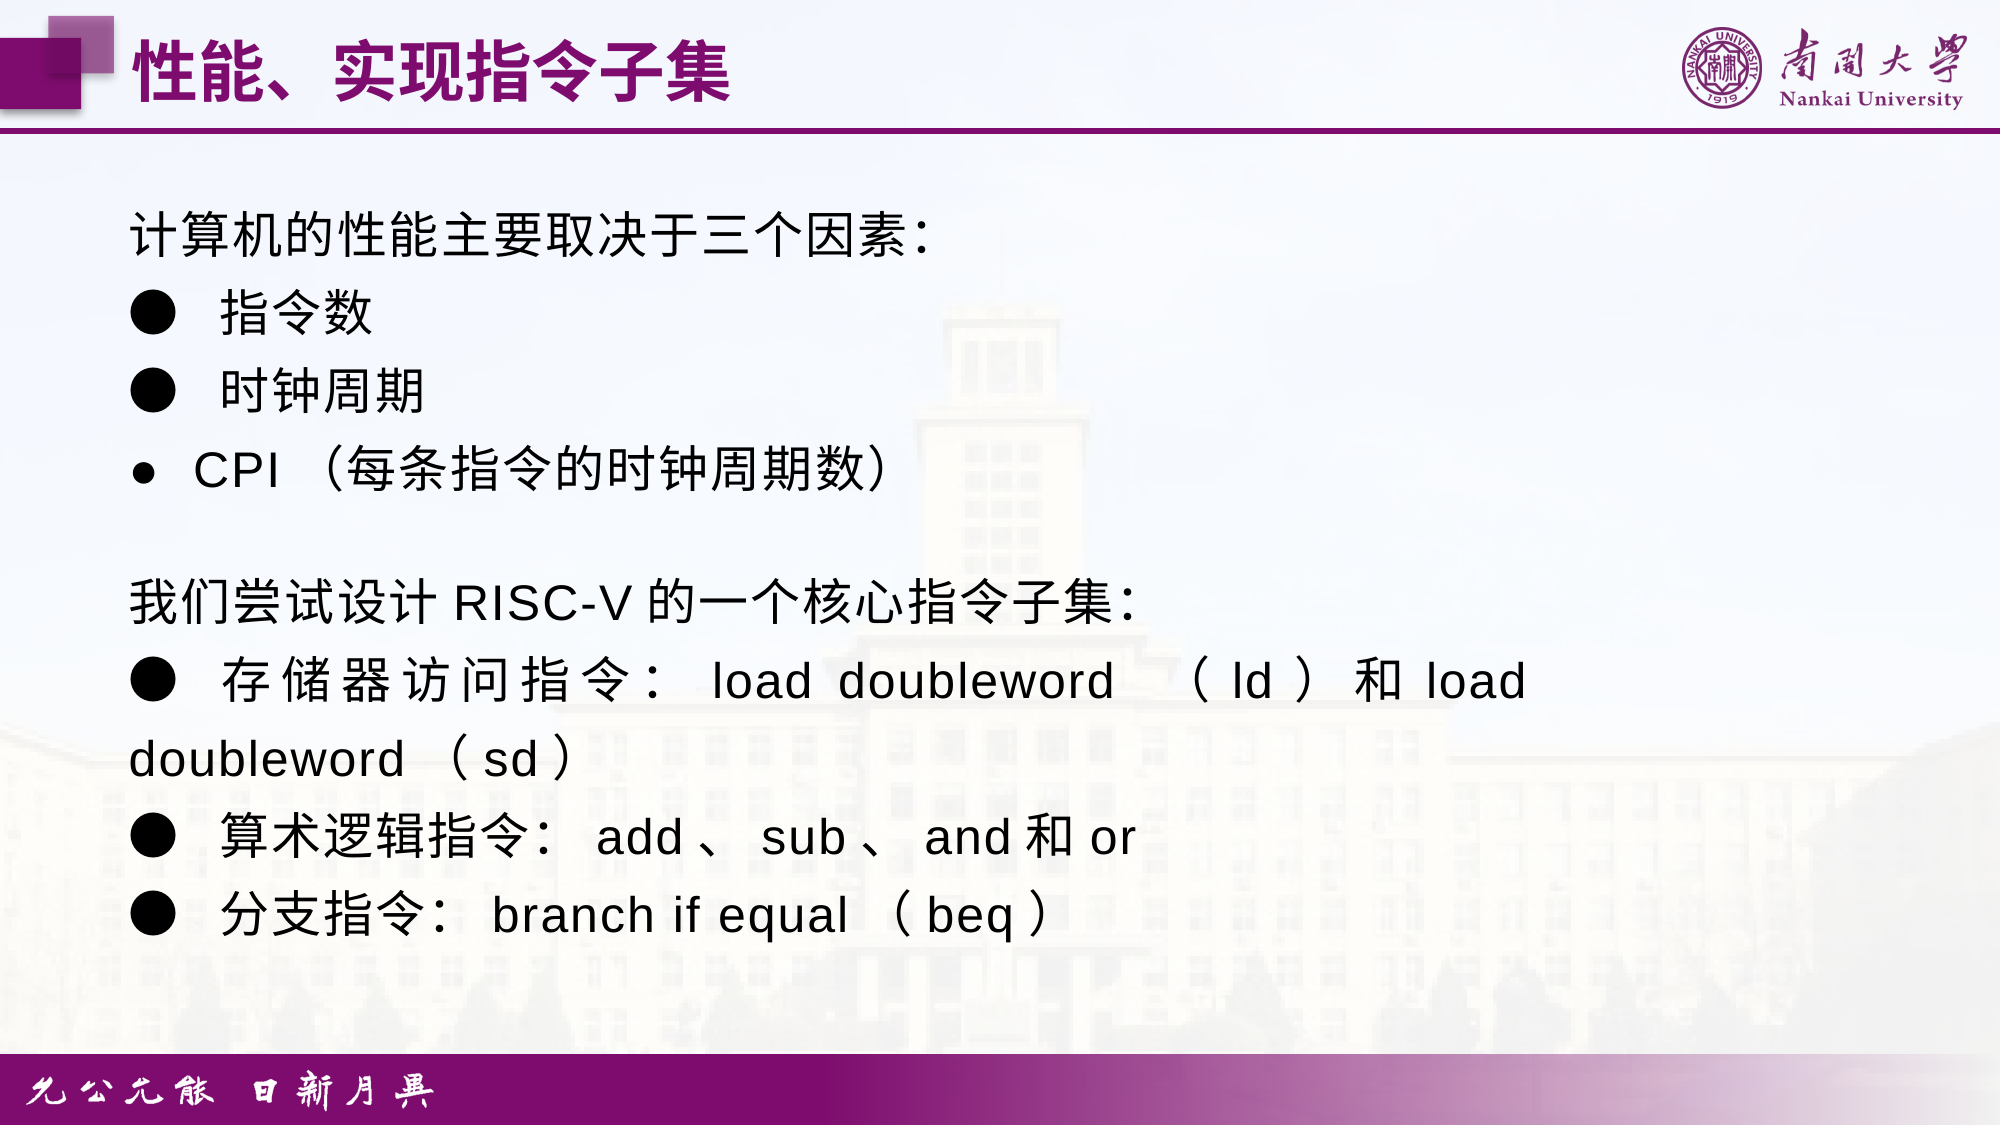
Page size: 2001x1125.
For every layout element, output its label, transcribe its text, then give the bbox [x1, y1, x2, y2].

text_box 我们尝试设计RISC-V的一个核心指令子集： ● 存储器访问指令：load doubleword （ld）和load doubleword（sd） ● 算术逻辑指令：add、sub、and和or ● 分支指令：branch if equal（beq） [114, 545, 1544, 950]
picture [22, 1059, 438, 1120]
text_box 计算机的性能主要取决于三个因素： ● 指令数 ● 时钟周期 ● CPI（每条指令的时钟周期数） [114, 178, 1544, 505]
text_box 性能、实现指令子集 [116, 22, 748, 117]
